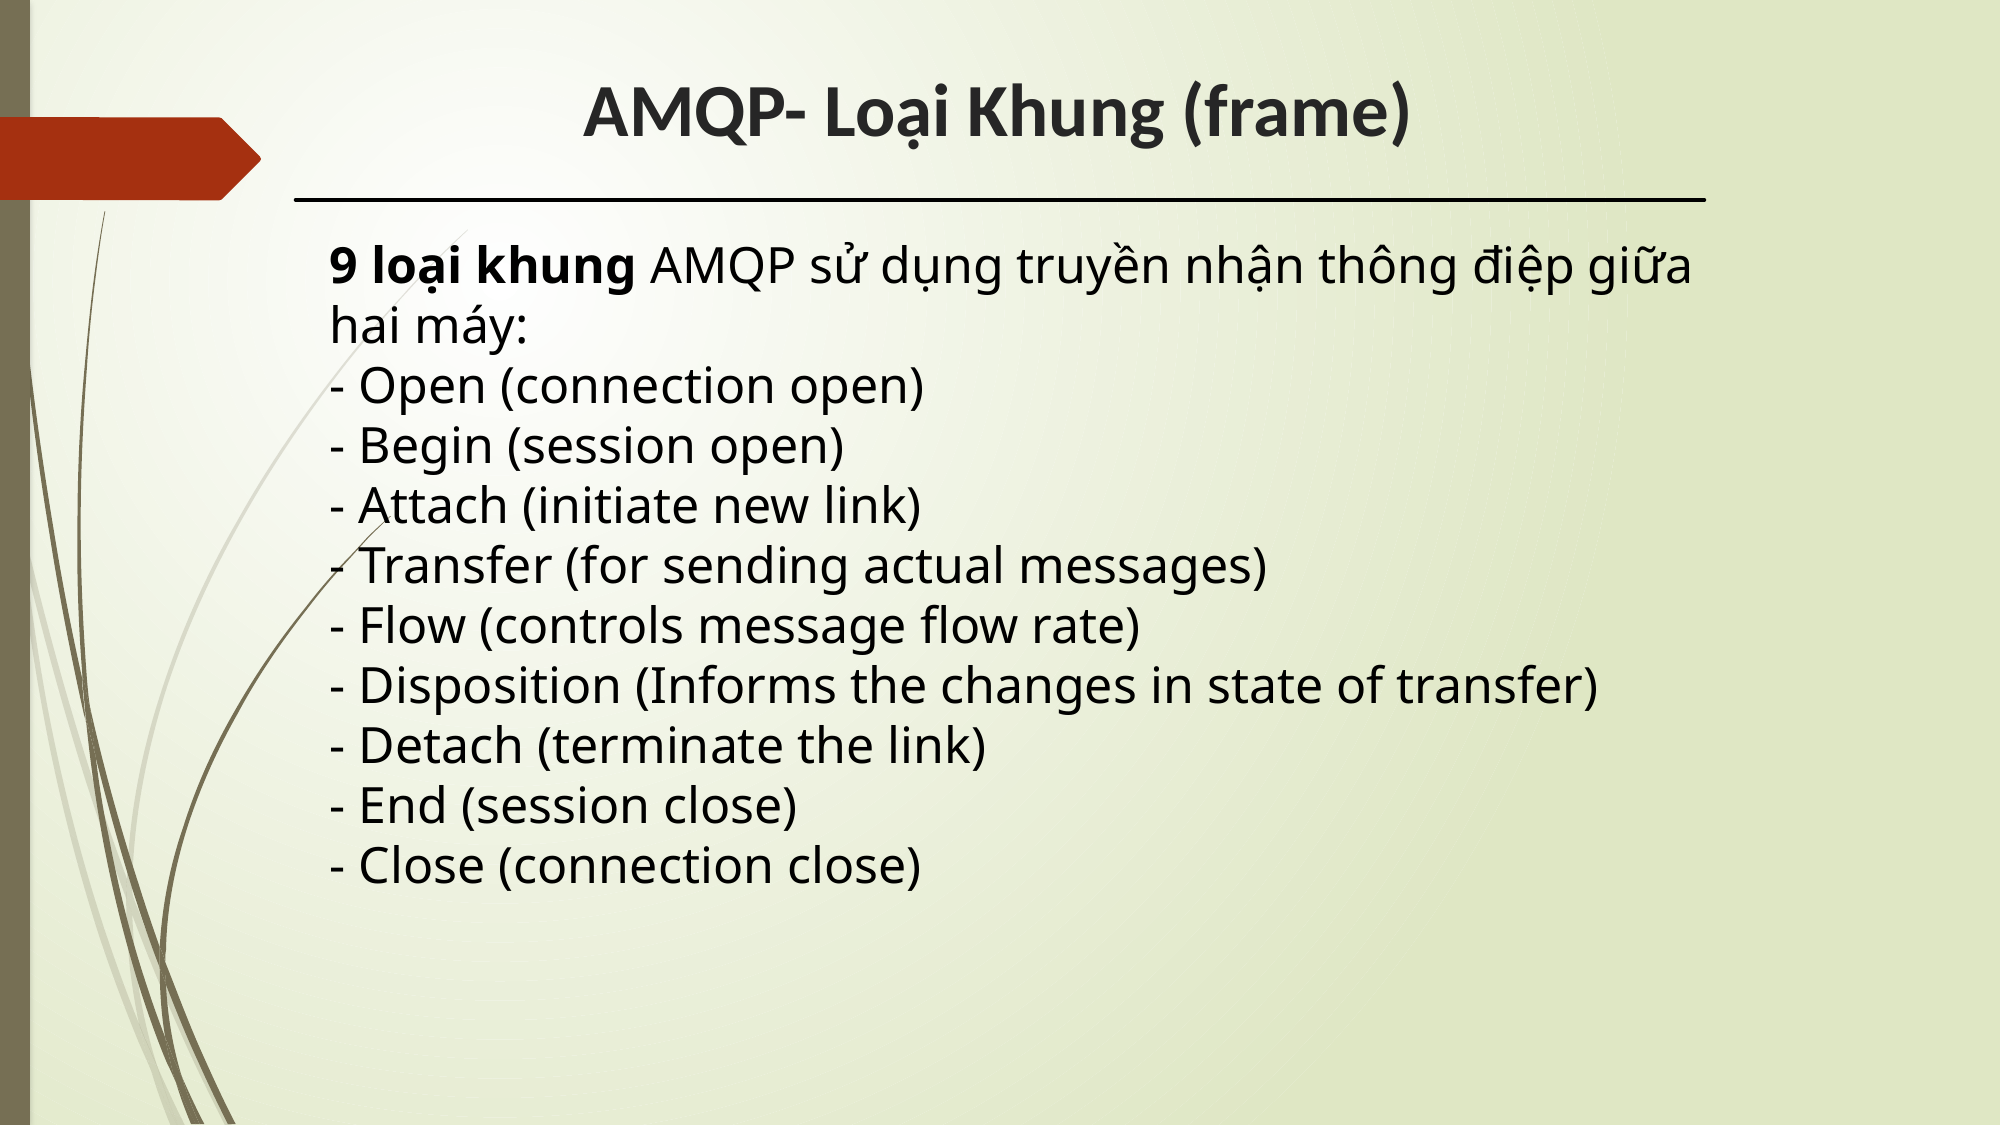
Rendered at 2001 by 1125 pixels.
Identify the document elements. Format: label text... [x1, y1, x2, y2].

text_box 9 loại khung AMQP sử dụng truyền nhận thông điệp giữa hai máy: - Open (connection open) - Begin (session open) - Attach (initiate new link) - Transfer (for sending actual messages) - Flow (controls message flow rate) - Disposition (Informs the changes in state of transfer) - Detach (terminate the link) - End (session close) - Close (connection close) [315, 226, 1749, 902]
title AMQP- Loại Khung (frame) [248, 37, 1749, 175]
